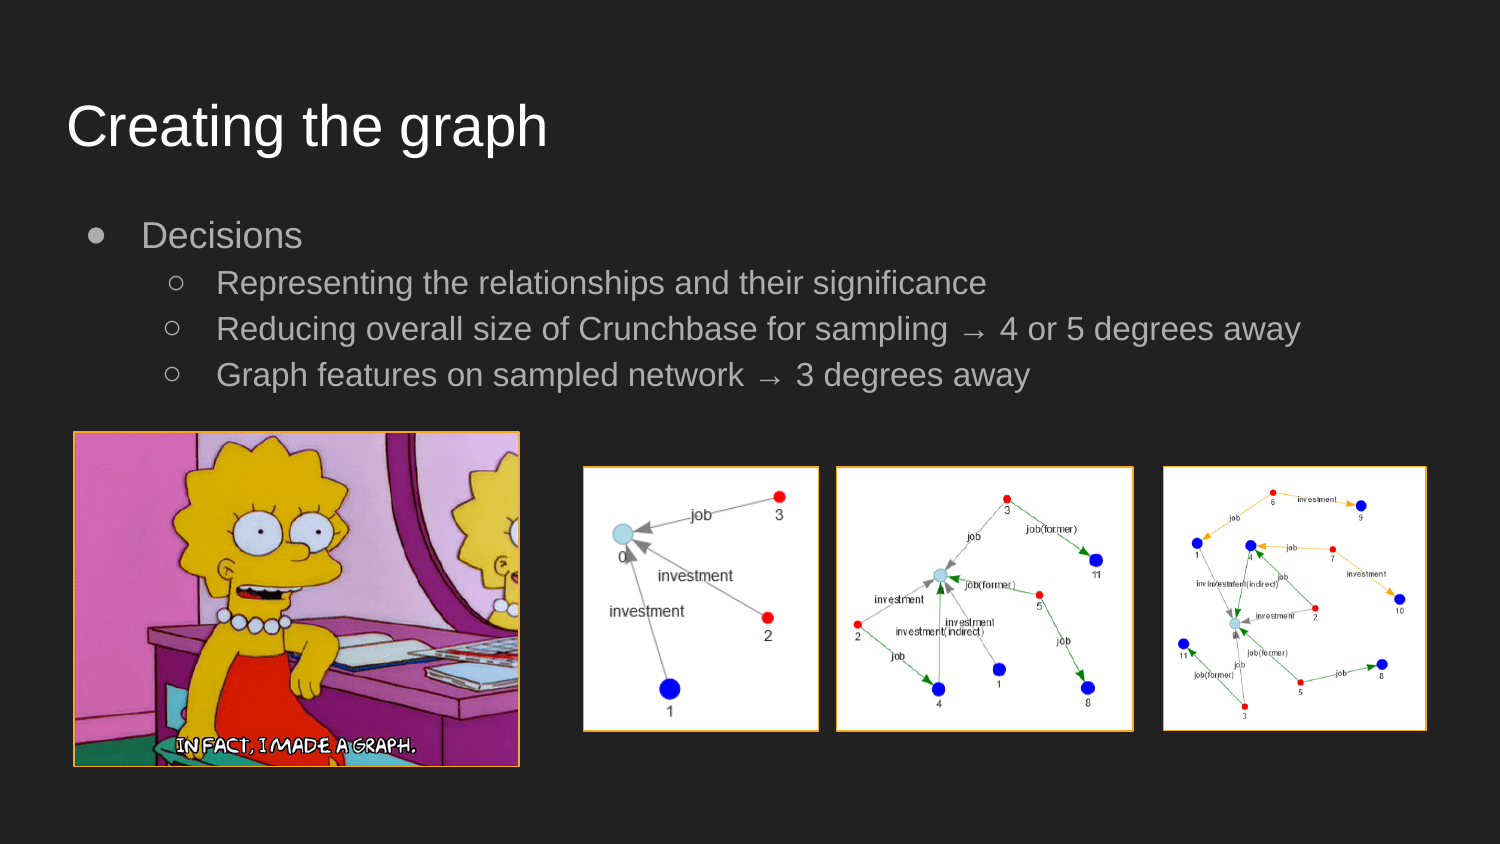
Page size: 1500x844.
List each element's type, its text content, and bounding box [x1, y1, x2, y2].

picture [836, 467, 1133, 731]
picture [583, 467, 819, 731]
picture [74, 432, 519, 766]
title Creating the graph [51, 72, 1449, 167]
list Decisions Representing the relationships and their significance Reducing overall size of Crunchbase for sampling → 4 or 5 degrees away Graph features on sampled network → 3 degrees away [51, 189, 1449, 750]
picture [1164, 467, 1426, 731]
